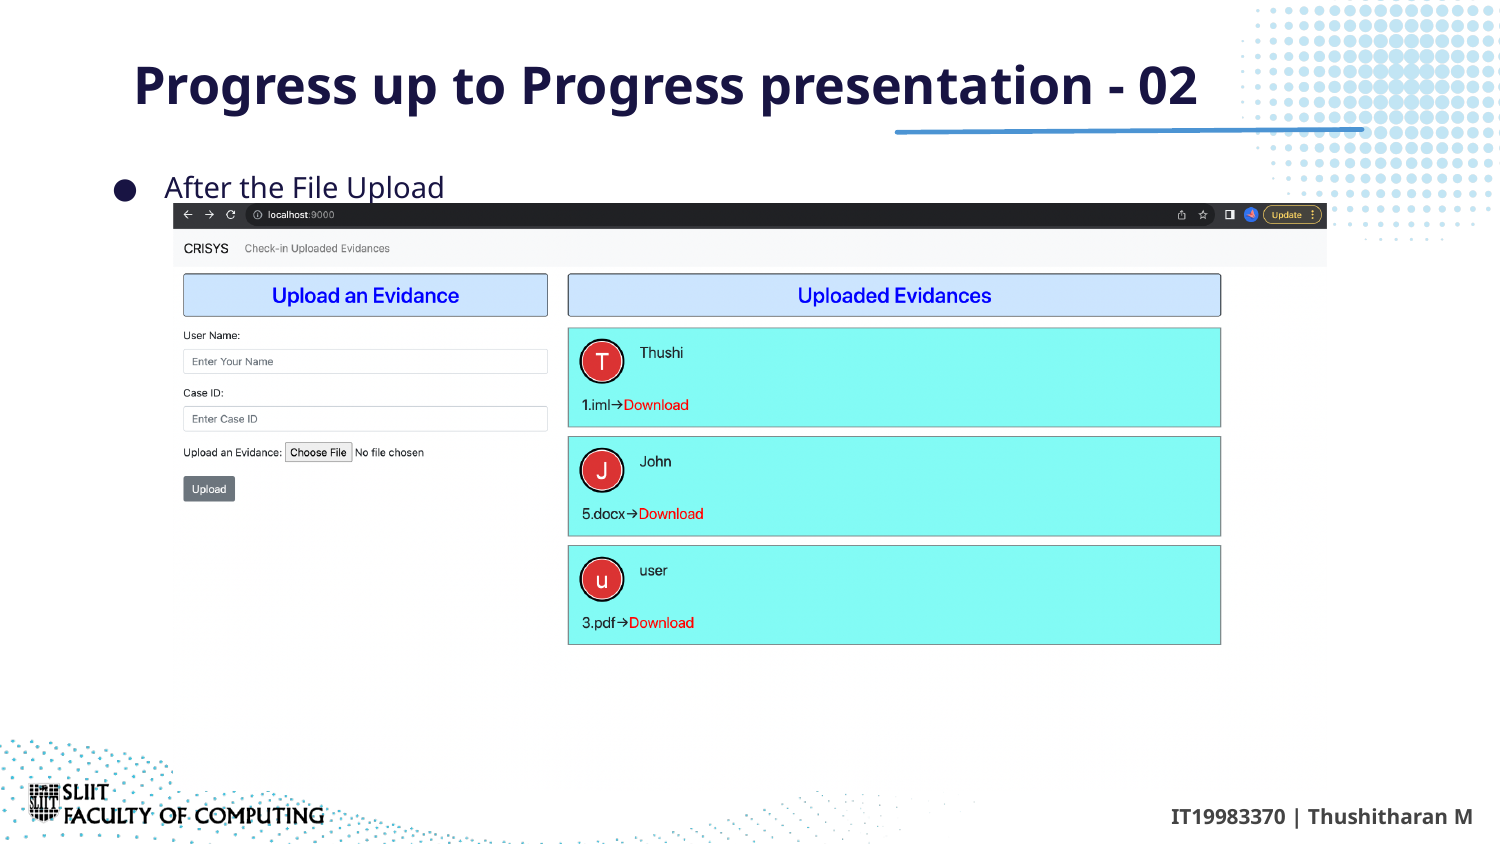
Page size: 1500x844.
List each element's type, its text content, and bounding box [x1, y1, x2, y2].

text_box After the File Upload [74, 149, 1159, 220]
text_box IT19983370 | Thushitharan M [1007, 790, 1500, 841]
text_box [896, 129, 1363, 133]
title Progress up to Progress presentation - 02 [118, 35, 1236, 130]
picture [0, 0, 1500, 844]
